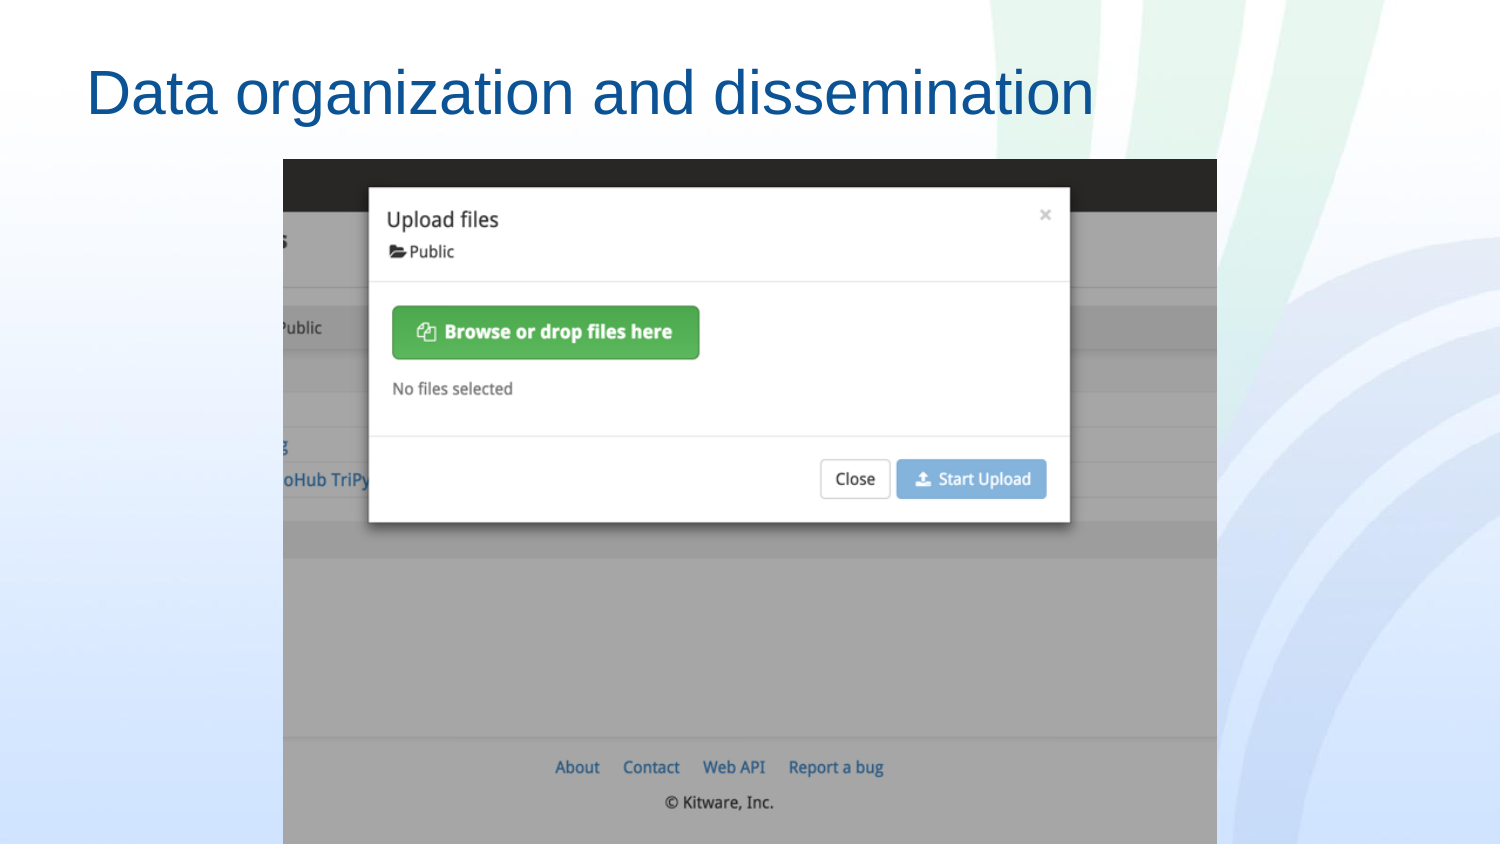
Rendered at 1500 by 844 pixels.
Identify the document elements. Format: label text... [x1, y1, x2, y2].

picture [0, 0, 1500, 844]
title Data organization and dissemination [75, 18, 1425, 160]
